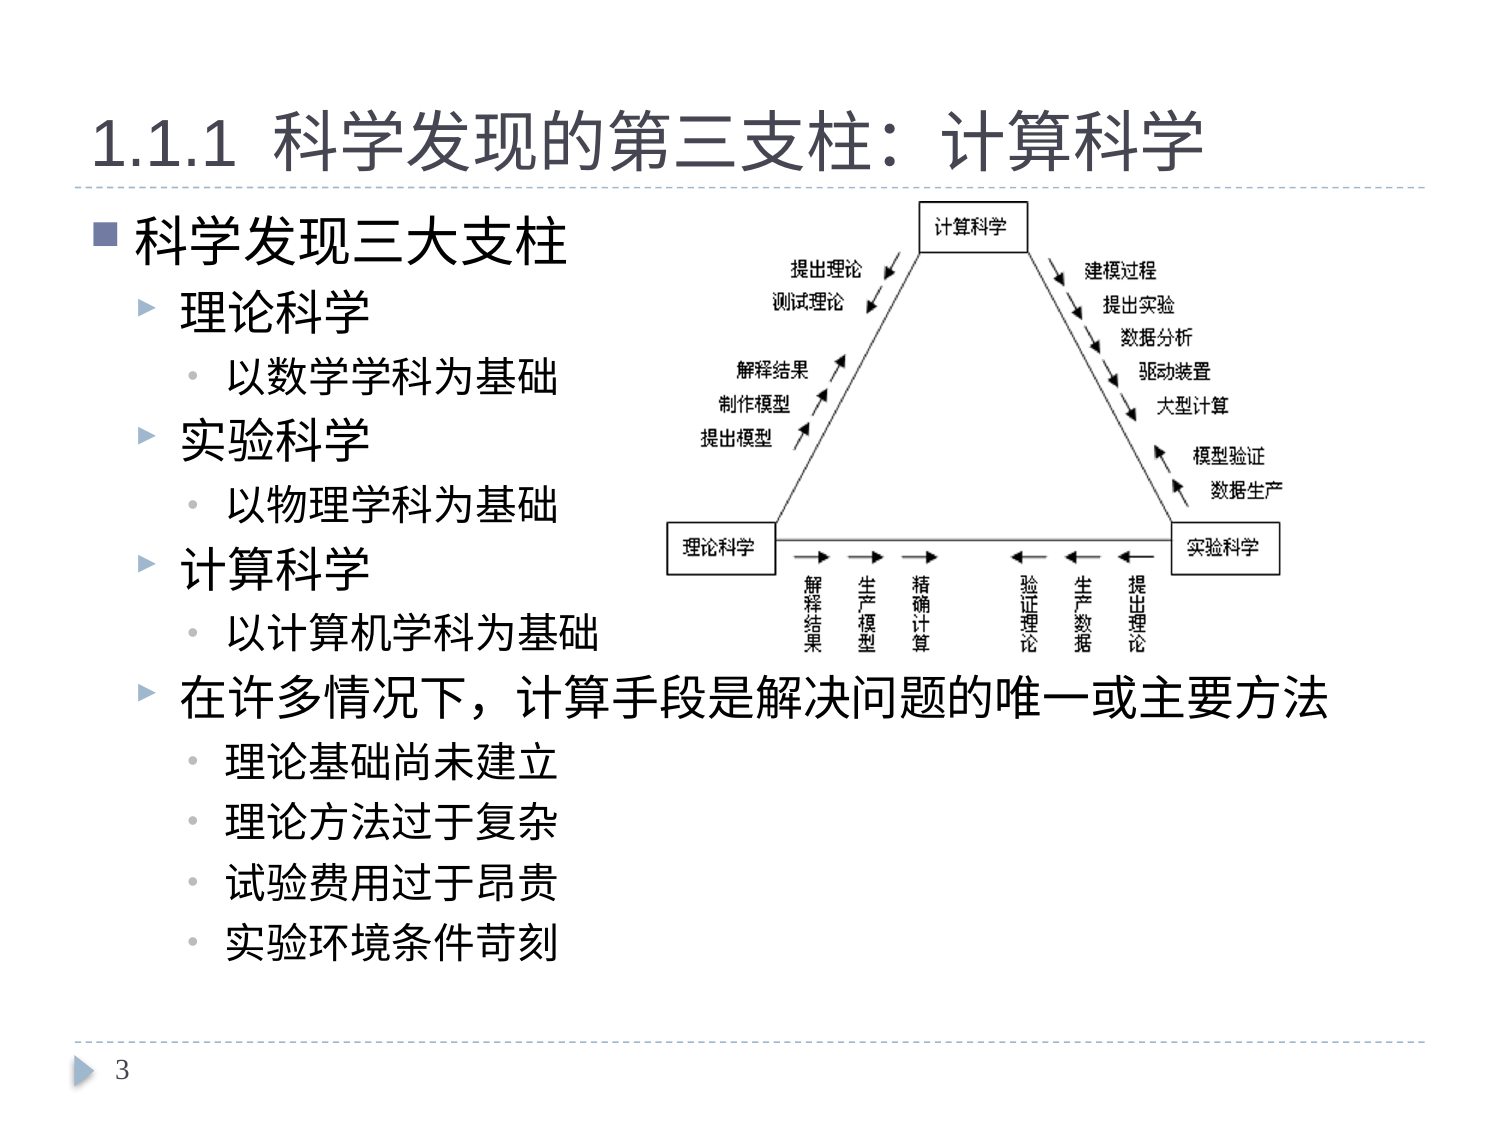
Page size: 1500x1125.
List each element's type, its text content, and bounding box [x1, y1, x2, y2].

picture [655, 189, 1294, 658]
slide_number 3 [100, 1042, 426, 1103]
title 1.1.1 科学发现的第三支柱：计算科学 [74, 24, 1426, 188]
list 科学发现三大支柱 理论科学 以数学学科为基础 实验科学 以物理学科为基础 计算科学 以计算机学科为基础 在许多情况下，计算手段是解决问题的唯一或主要方法 理论基础尚未建立 理论方法过于复杂 试验费用过于昂贵 实验环境条件苛刻 [74, 199, 1426, 1011]
